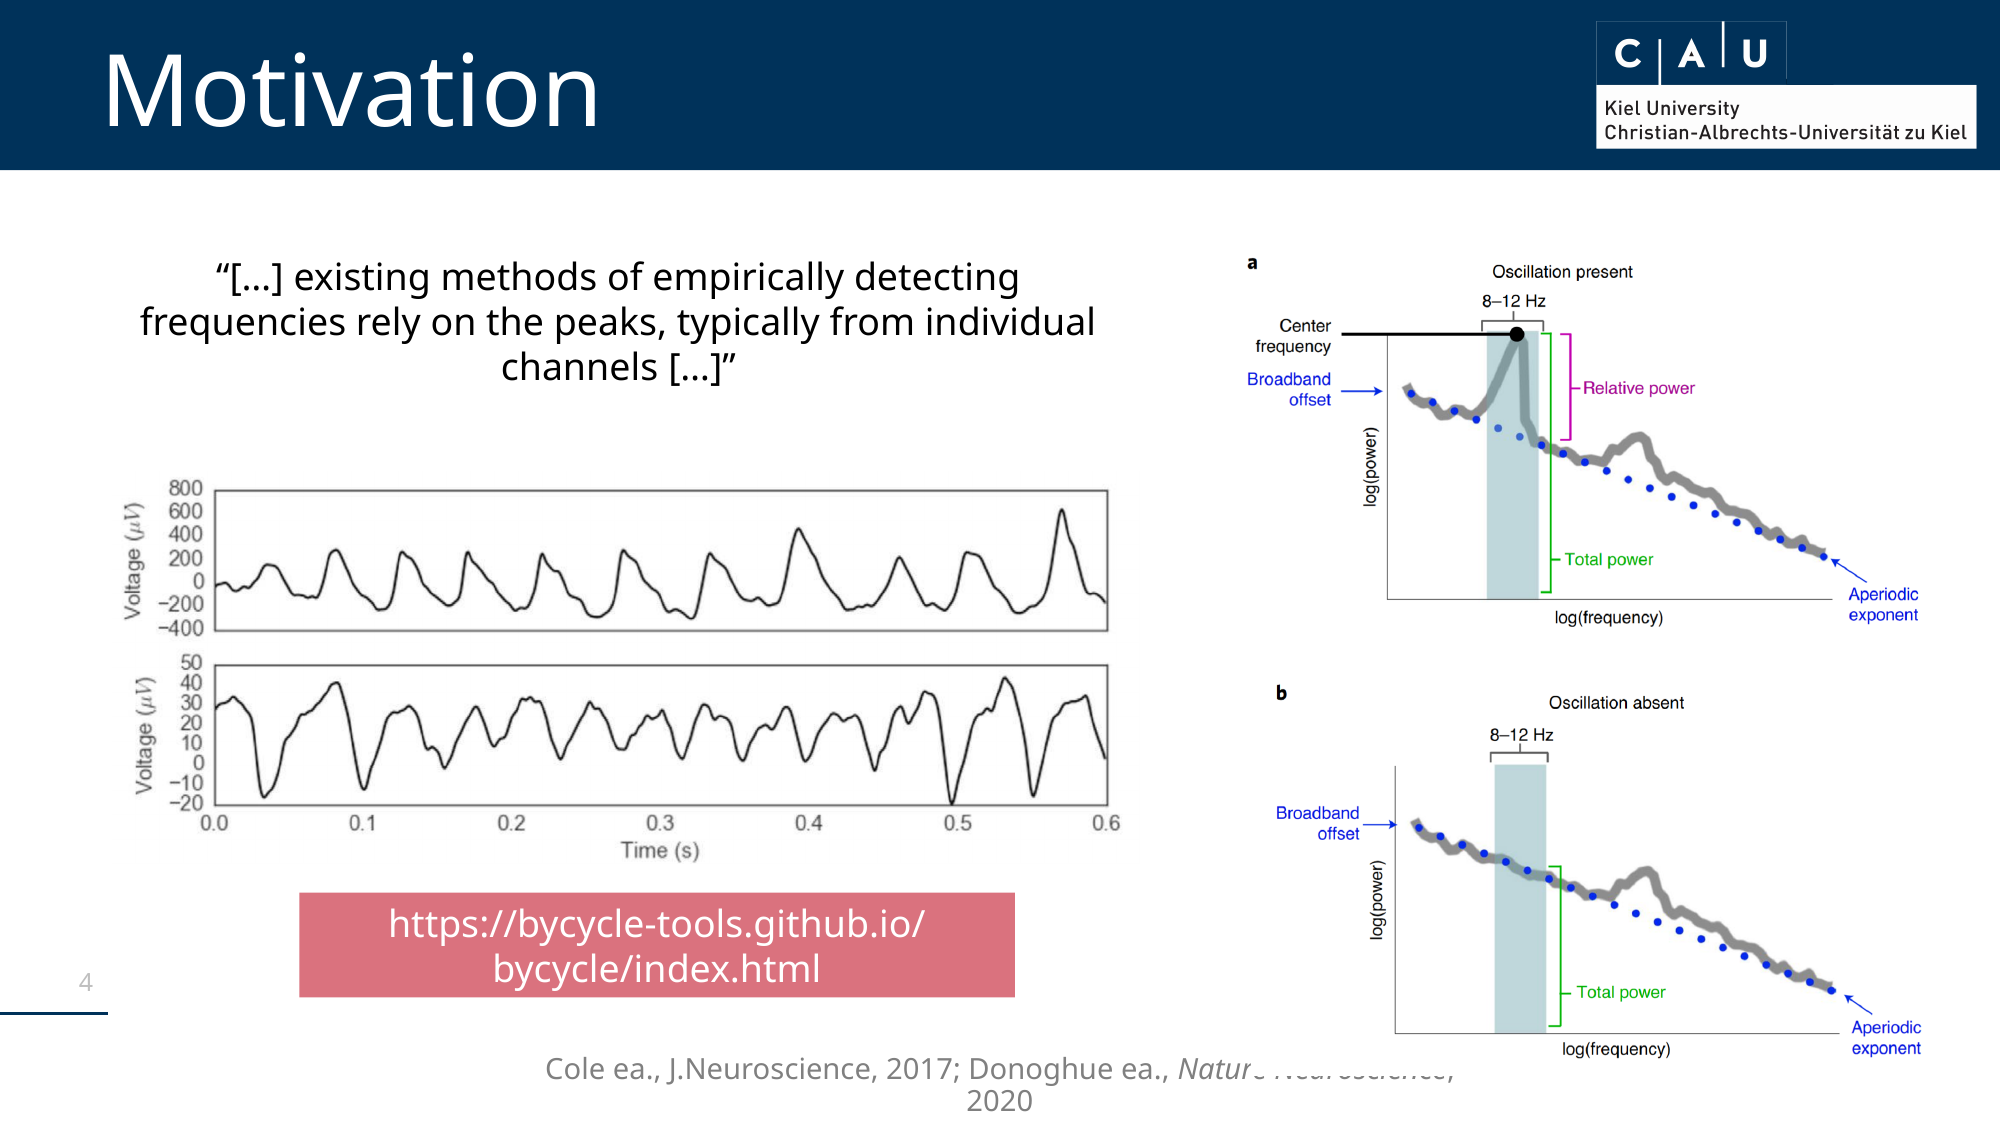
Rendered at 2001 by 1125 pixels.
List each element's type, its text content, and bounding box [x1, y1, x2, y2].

picture [1250, 661, 1945, 1077]
title Motivation [85, 20, 829, 169]
picture [112, 471, 1140, 864]
picture [1596, 21, 1977, 149]
slide_number 4 [0, 953, 109, 1014]
list Cole ea., J.Neuroscience, 2017; Donoghue ea., Nature Neuroscience, 2020 [502, 1061, 1498, 1125]
picture [1227, 229, 1922, 645]
text_box https://bycycle-tools.github.io/bycycle/index.html [299, 892, 1015, 998]
text_box “[…] existing methods of empirically detecting frequencies rely on the peaks, typically from individual channels […]” [97, 239, 1140, 401]
